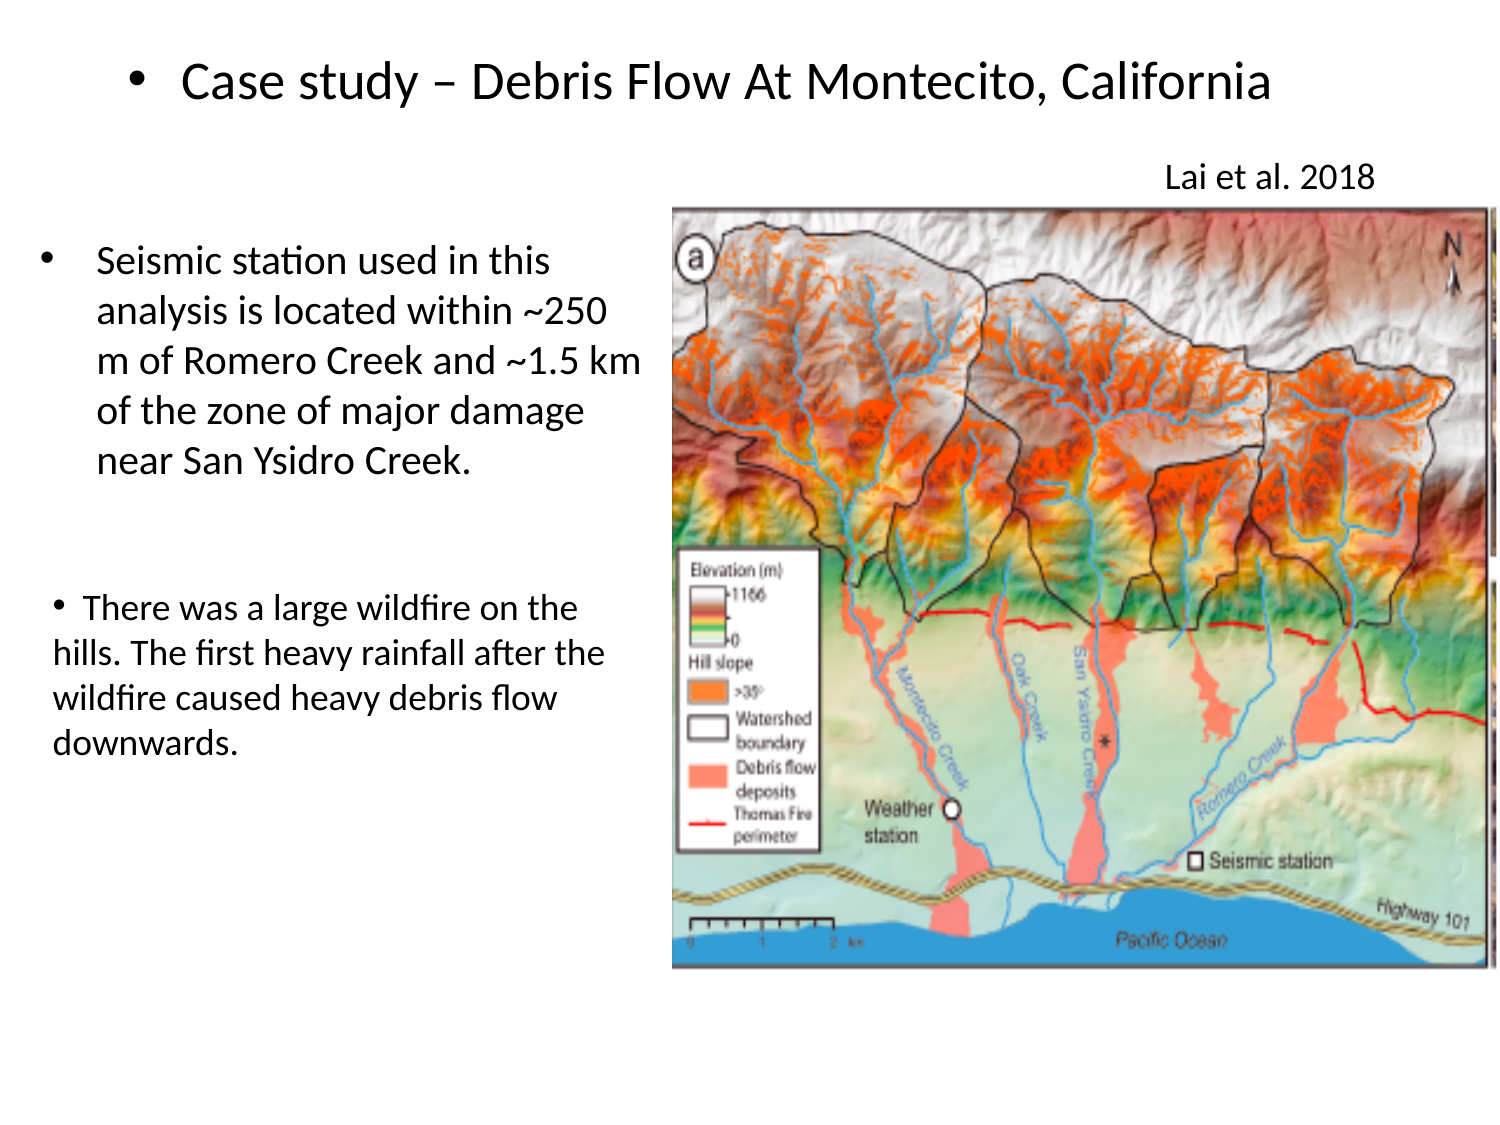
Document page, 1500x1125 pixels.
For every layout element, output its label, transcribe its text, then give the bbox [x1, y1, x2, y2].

text_box Seismic station used in this analysis is located within ~250 m of Romero Creek and ~1.5 km of the zone of major damage near San Ysidro Creek. [24, 224, 659, 491]
text_box There was a large wildfire on the hills. The first heavy rainfall after the wildfire caused heavy debris flow downwards. [37, 574, 625, 770]
picture [671, 199, 1497, 979]
text_box Lai et al. 2018 [1149, 144, 1394, 198]
list Case study – Debris Flow At Montecito, California [112, 37, 1366, 163]
